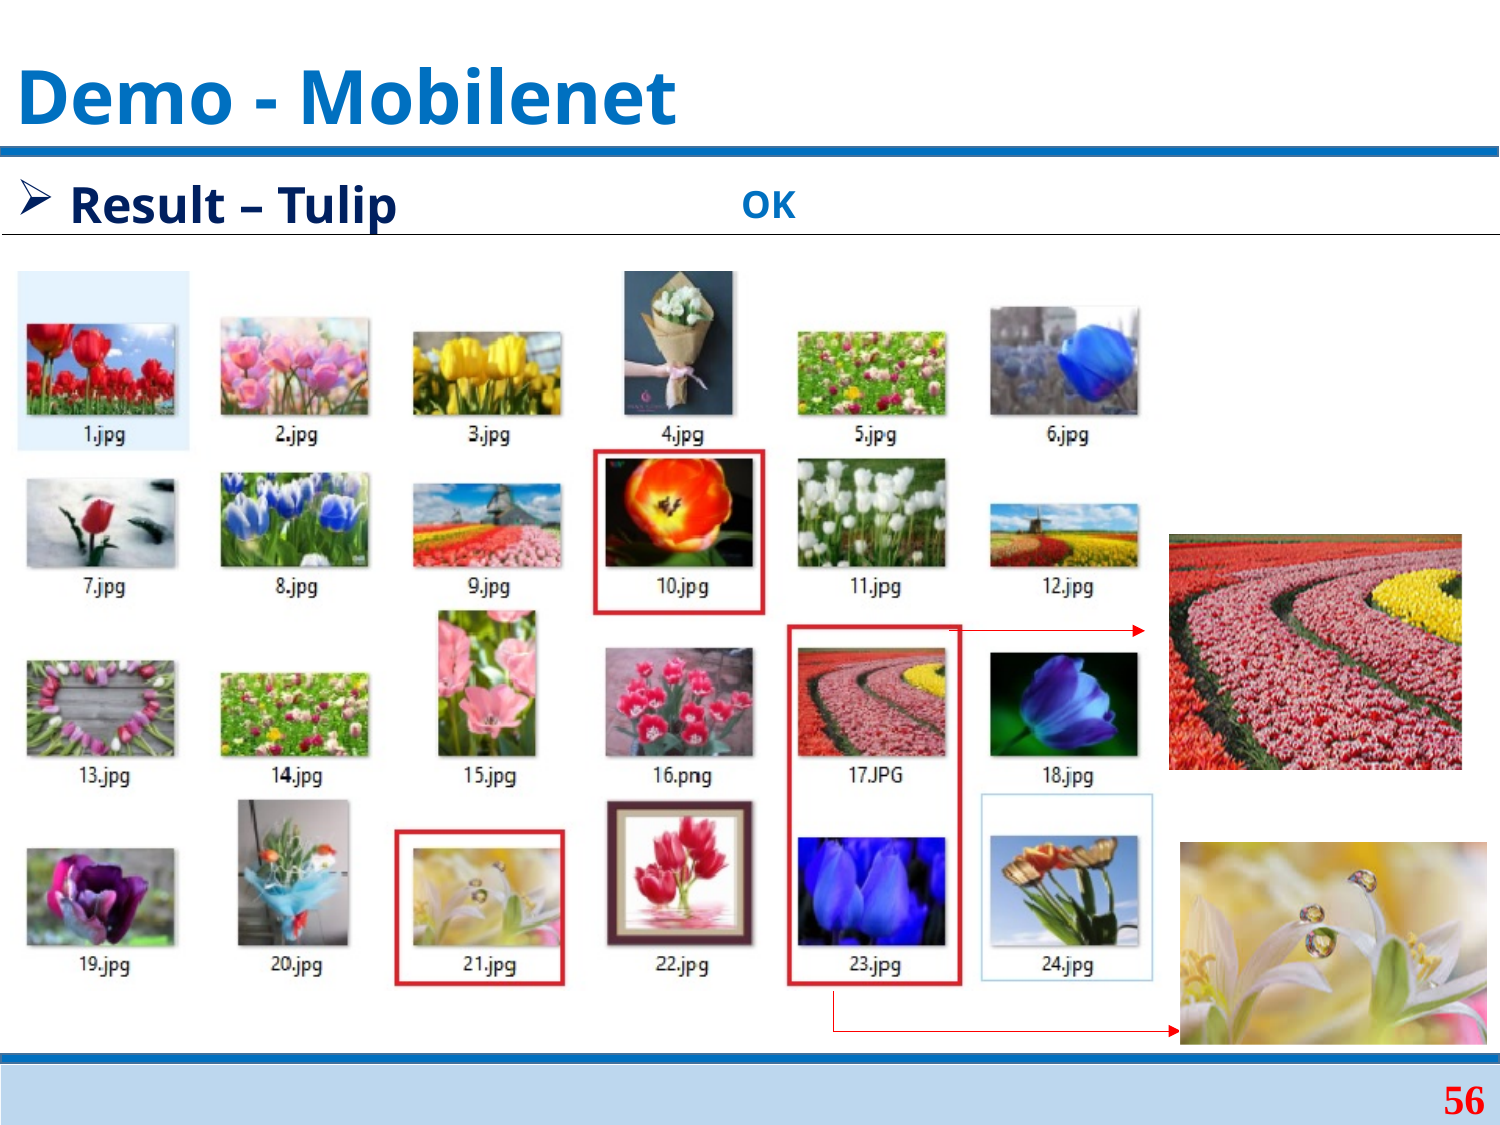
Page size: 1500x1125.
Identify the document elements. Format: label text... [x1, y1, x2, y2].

text_box 56 [0, 1064, 1500, 1125]
text_box [1238, 146, 1499, 157]
picture [1179, 842, 1487, 1047]
text_box [0, 1053, 1500, 1064]
text_box OK [726, 173, 811, 234]
picture [10, 271, 1465, 991]
text_box Result – Tulip [1, 235, 1258, 241]
text_box Demo - Mobilenet [0, 29, 1238, 160]
text_box Result – Tulip [1, 154, 1258, 234]
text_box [485, 970, 1179, 1032]
